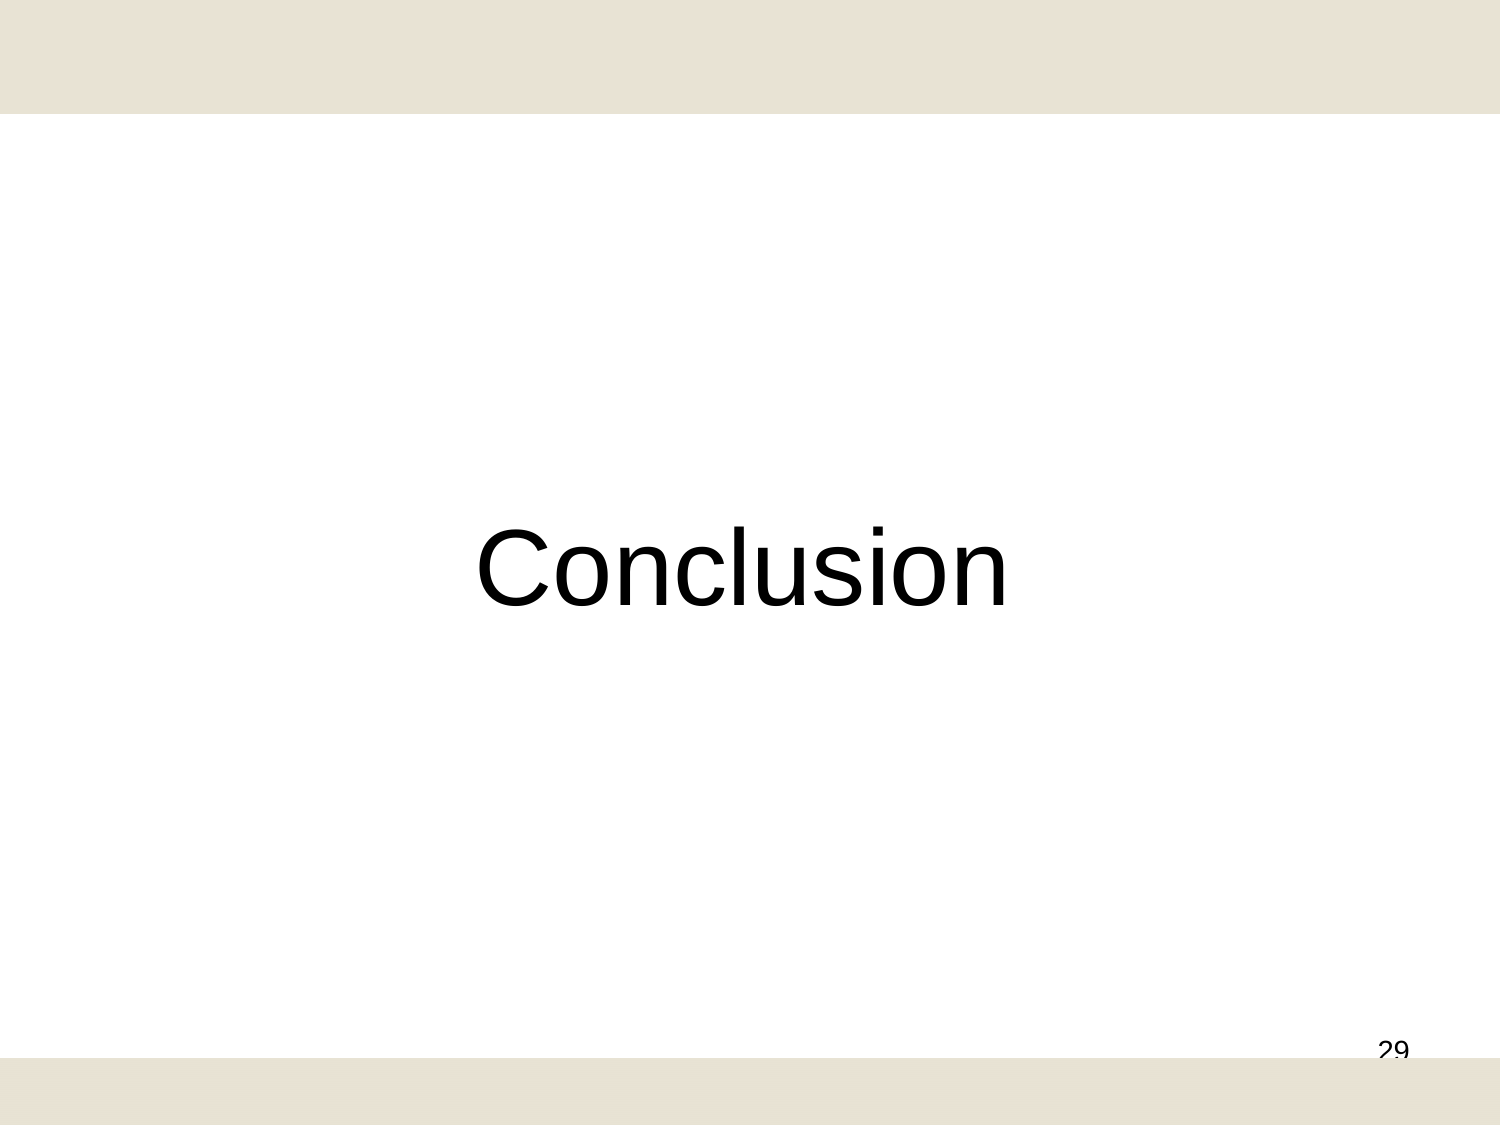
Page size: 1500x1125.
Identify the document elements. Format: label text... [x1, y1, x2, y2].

title Conclusion [43, 338, 1442, 787]
slide_number ‹#› [1074, 1024, 1425, 1056]
picture [0, 0, 1500, 114]
picture [0, 1058, 1500, 1125]
